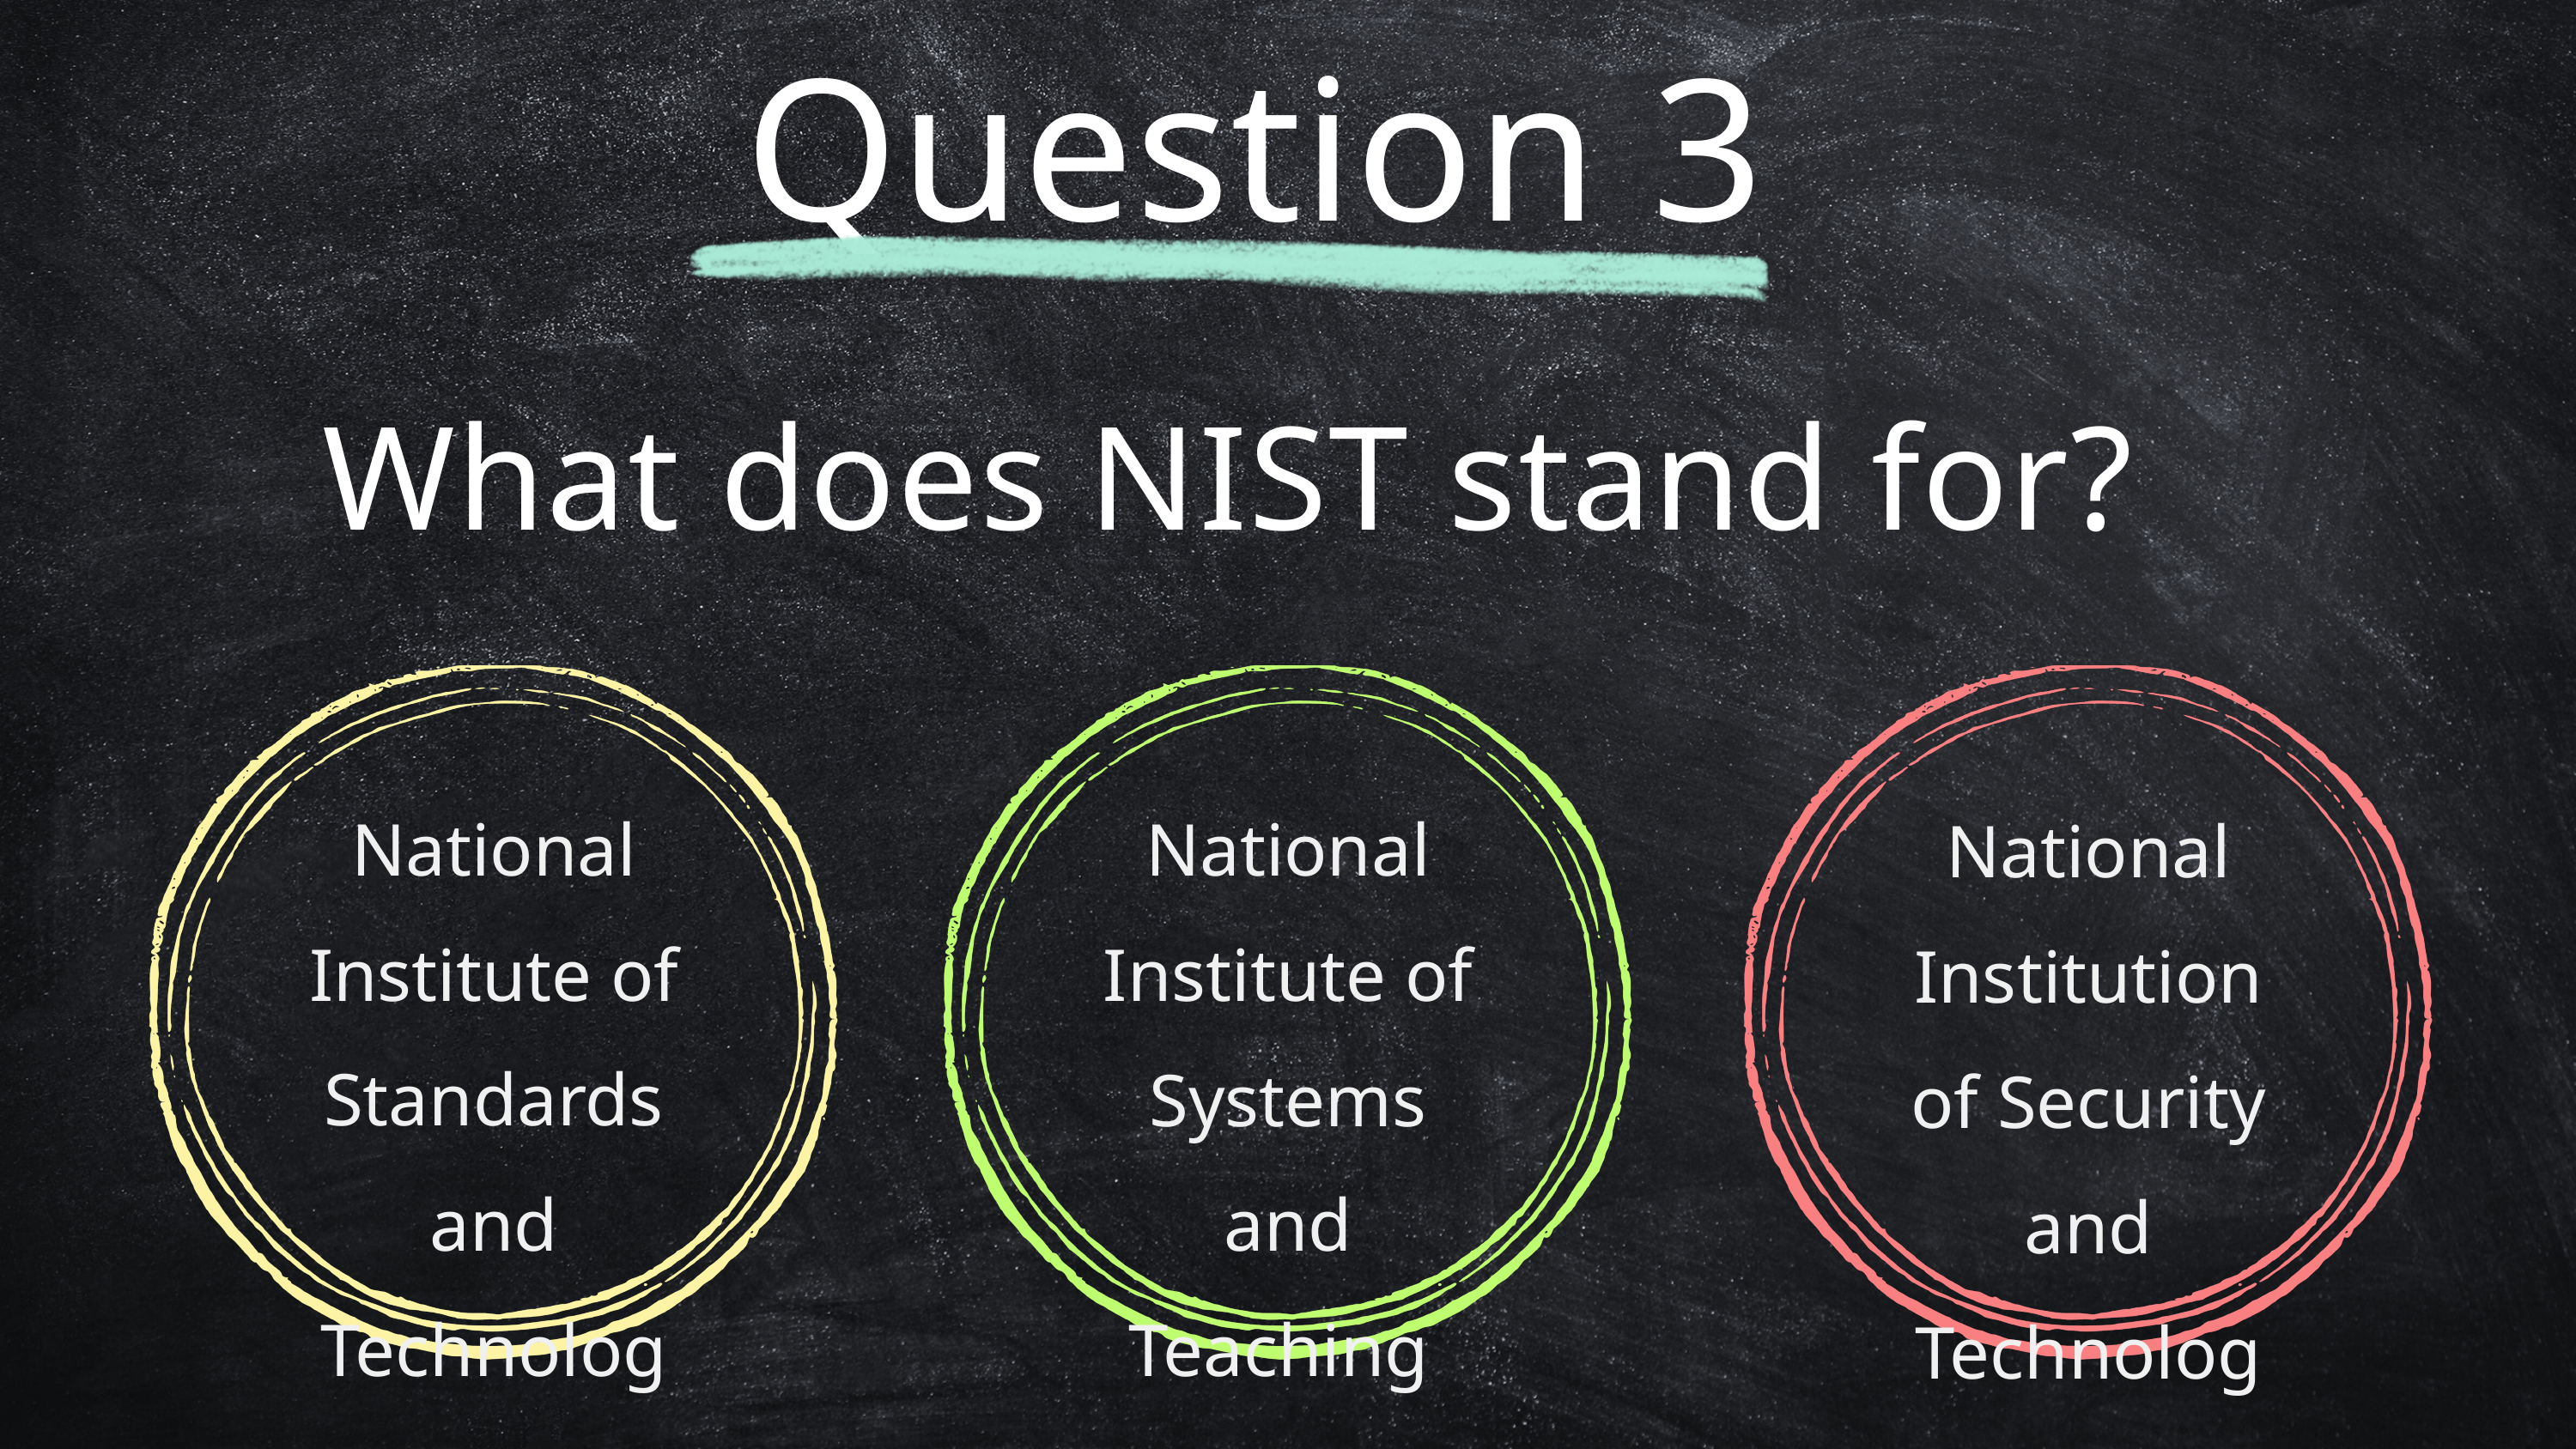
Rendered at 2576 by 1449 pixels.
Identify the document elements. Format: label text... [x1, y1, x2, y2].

text_box Question 3 [112, 63, 2399, 261]
text_box [0, 0, 2576, 1449]
text_box [1742, 665, 2434, 1360]
text_box [942, 665, 1634, 1360]
text_box What does NIST stand for? [86, 361, 2372, 559]
text_box National Institution of Security and Technology [1902, 767, 2275, 1449]
text_box National Institute of Standards and Technology [307, 765, 680, 1449]
text_box [148, 665, 840, 1360]
text_box [610, 230, 1849, 310]
text_box National Institute of Systems and Teaching [1102, 765, 1474, 1391]
